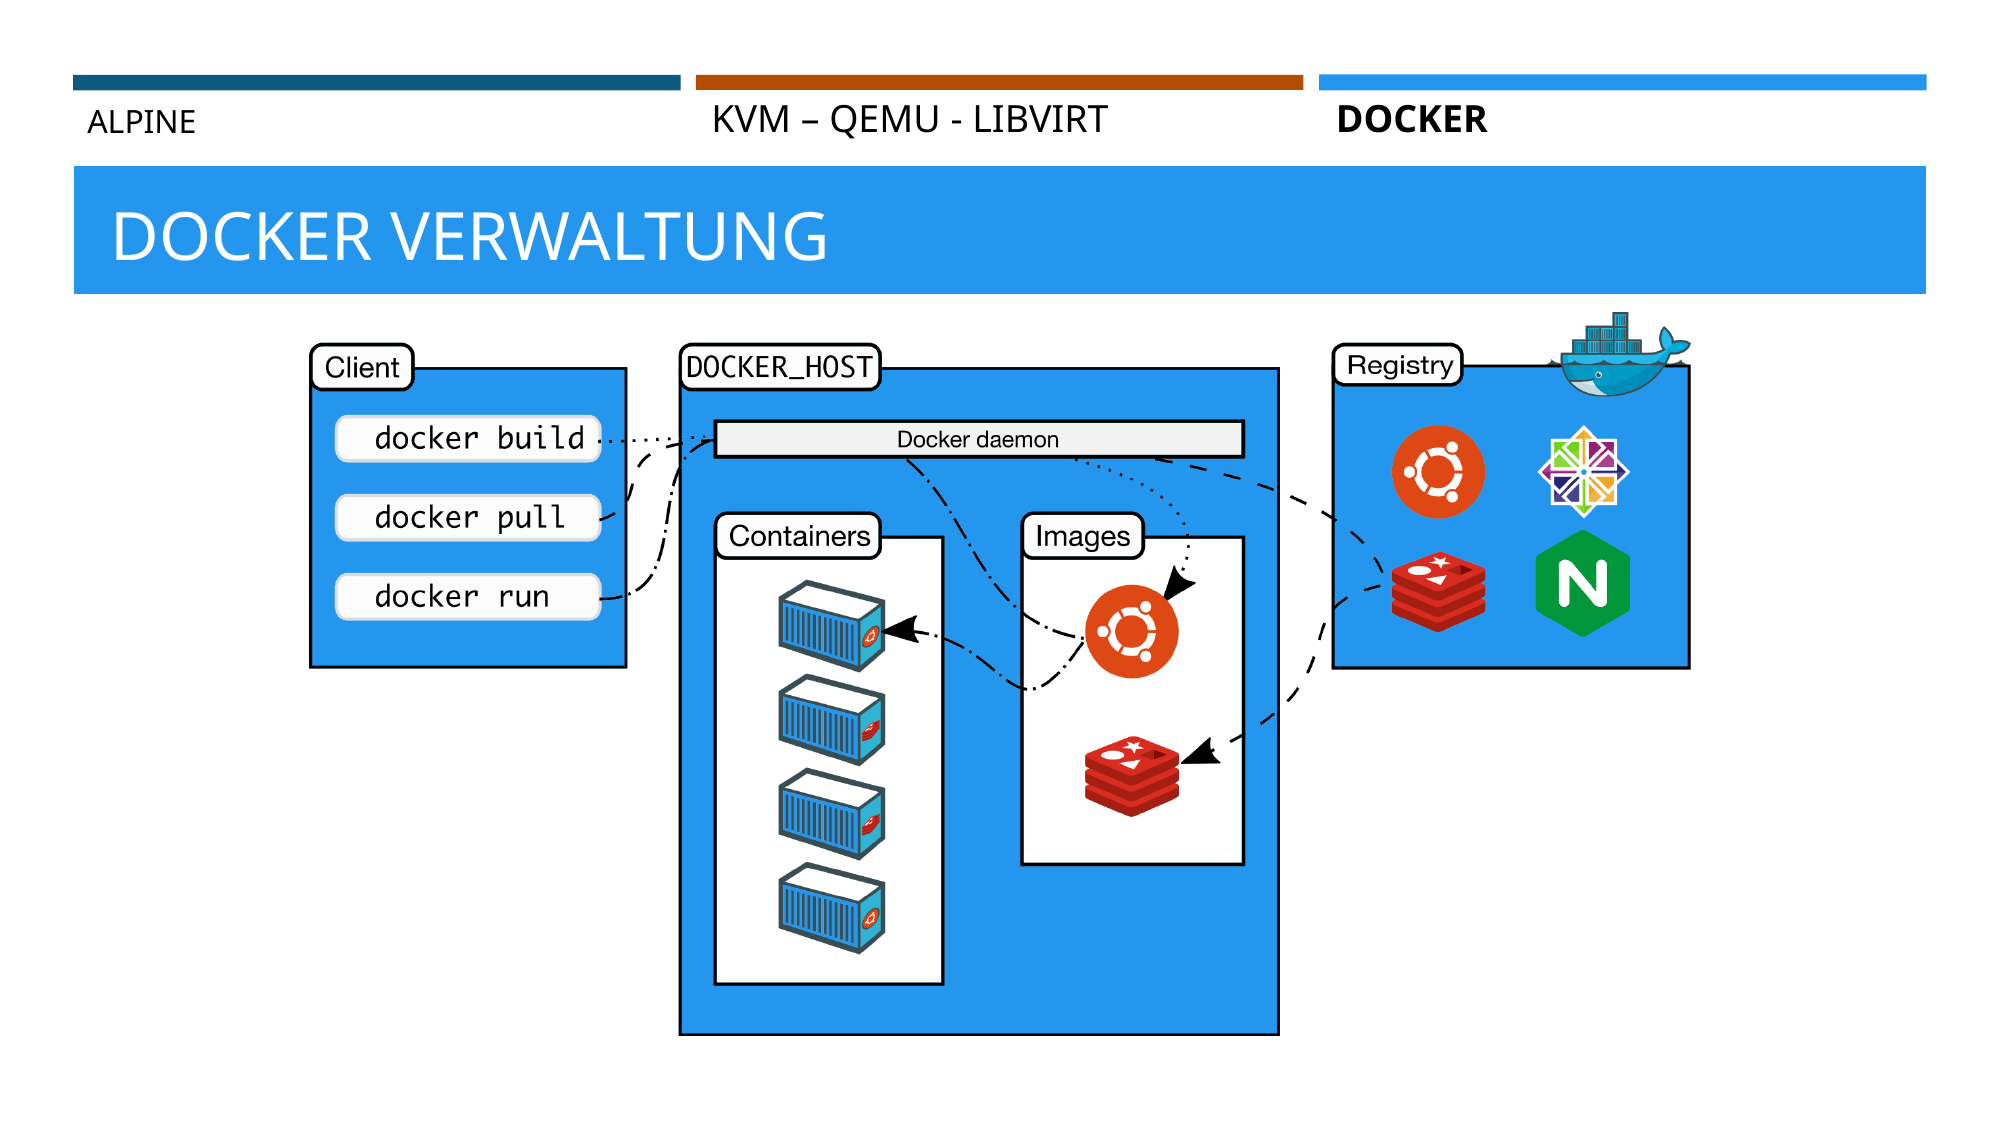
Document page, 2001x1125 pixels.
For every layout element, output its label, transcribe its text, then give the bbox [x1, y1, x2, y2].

title Docker Verwaltung [95, 178, 1905, 282]
text_box Alpine [72, 94, 679, 148]
text_box Docker [1320, 94, 1928, 148]
text_box KVM – Qemu - Libvirt [696, 94, 1304, 148]
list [308, 312, 1691, 1036]
